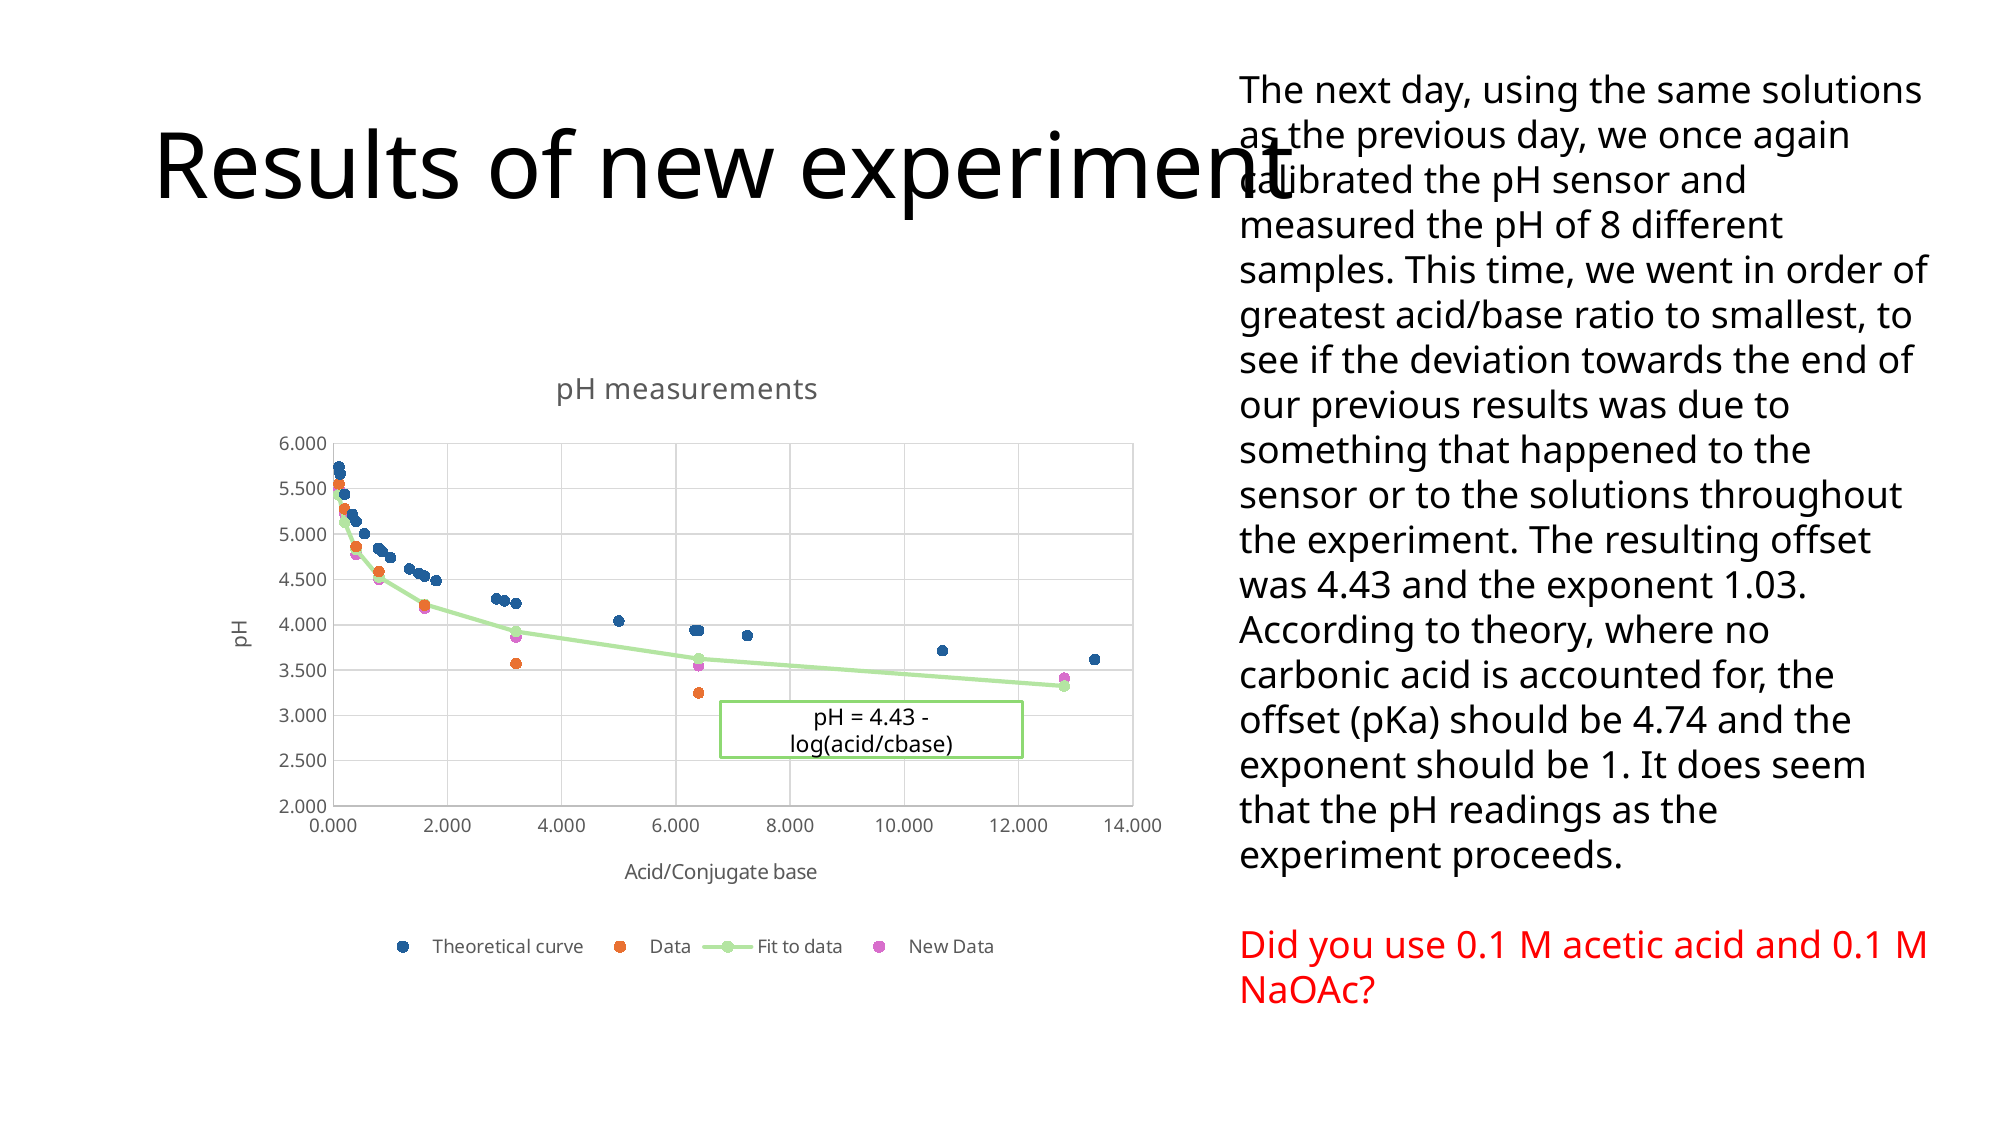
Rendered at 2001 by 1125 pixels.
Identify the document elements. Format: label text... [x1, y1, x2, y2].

chart [191, 338, 1183, 967]
text_box The next day, using the same solutions as the previous day, we once again calibrated the pH sensor and measured the pH of 8 different samples. This time, we went in order of greatest acid/base ratio to smallest, to see if the deviation towards the end of our previous results was due to something that happened to the sensor or to the solutions throughout the experiment. The resulting offset was 4.43 and the exponent 1.03. According to theory, where no carbonic acid is accounted for, the offset (pKa) should be 4.74 and the exponent should be 1. It does seem that the pH readings as the experiment proceeds. Did you use 0.1 M acetic acid and 0.1 M NaOAc? [1224, 58, 1946, 1019]
title Results of new experiment [137, 59, 1224, 278]
